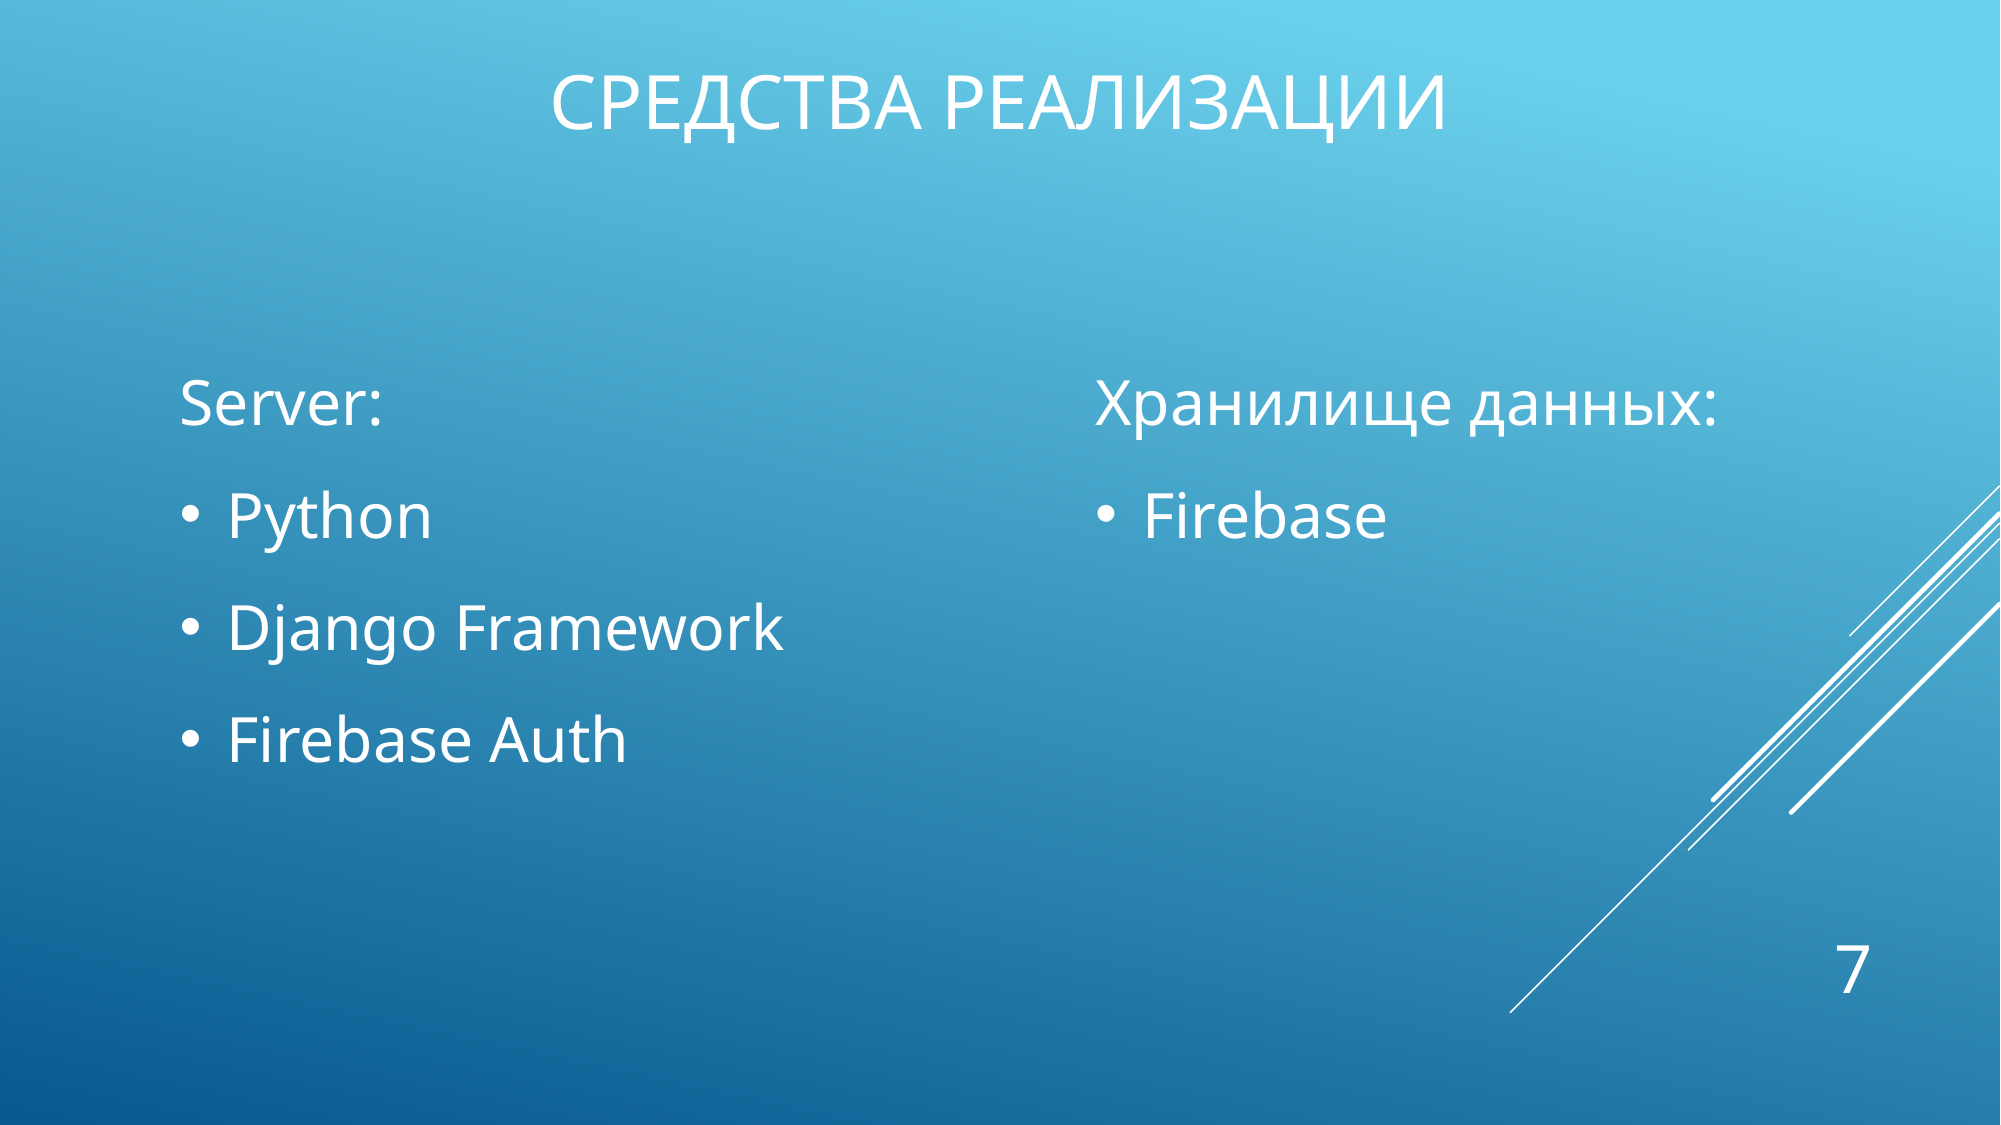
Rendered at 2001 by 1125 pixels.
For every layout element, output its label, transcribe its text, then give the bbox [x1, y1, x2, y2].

title Средства реализации [350, 15, 1650, 185]
text_box Server: Python Django Framework Firebase Auth [164, 318, 972, 783]
slide_number 7 [1700, 915, 1888, 1025]
text_box Хранилище данных: Firebase [1080, 318, 1888, 558]
